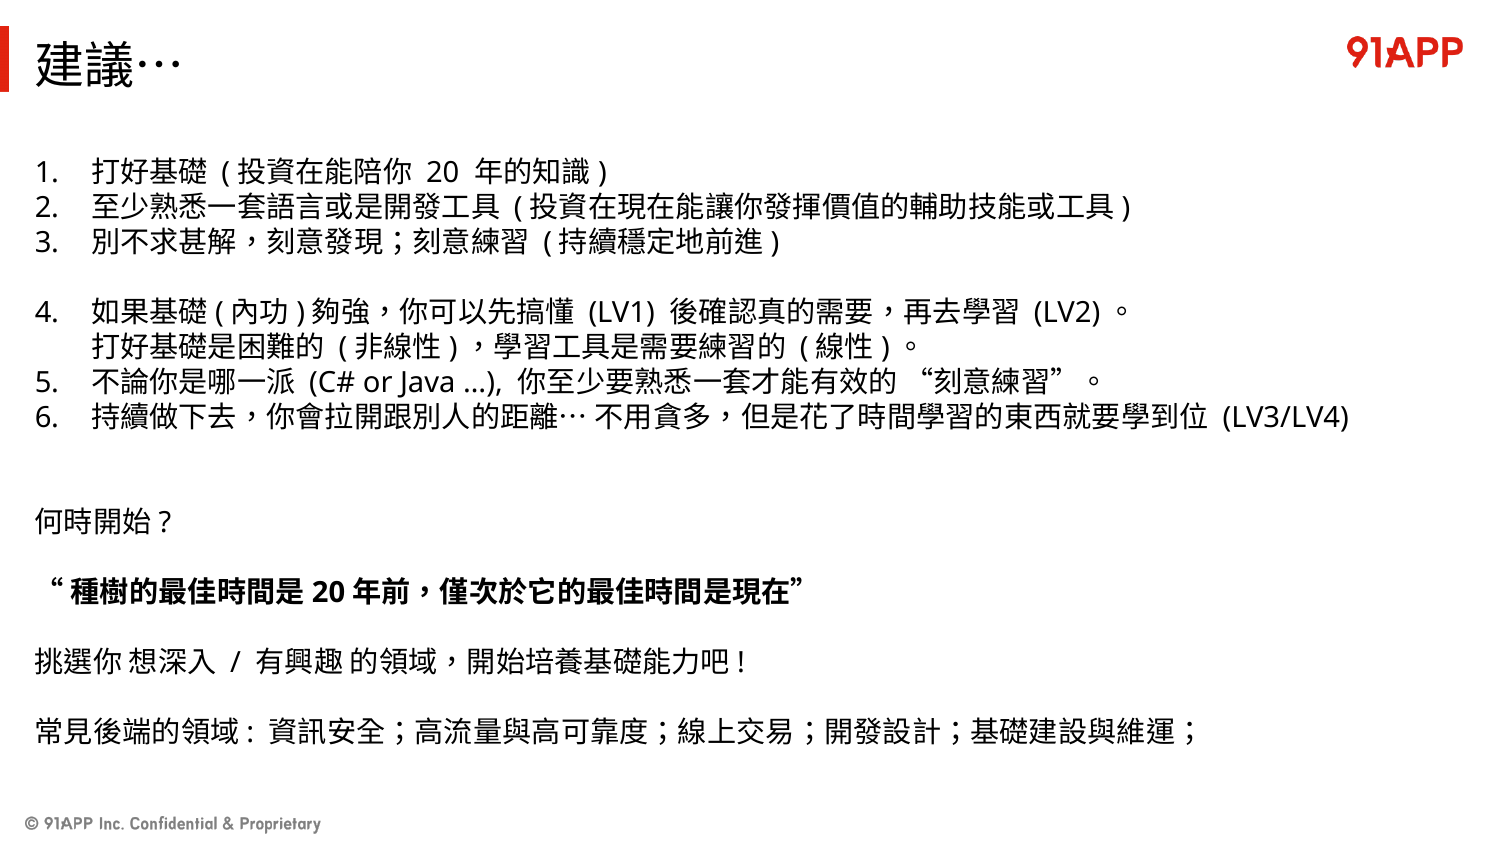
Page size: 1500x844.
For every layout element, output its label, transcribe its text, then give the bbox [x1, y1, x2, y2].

picture [0, 26, 9, 92]
picture [1347, 36, 1463, 68]
picture [25, 816, 321, 834]
title 建議… [19, 18, 1291, 103]
subtitle 打好基礎 (投資在能陪你 20 年的知識) 至少熟悉一套語言或是開發工具 (投資在現在能讓你發揮價值的輔助技能或工具) 別不求甚解，刻意發現；刻意練習 (持續穩定地前進) 如果基礎(內功)夠強，你可以先搞懂 (LV1) 後確認真的需要，再去學習 (LV2)。 打好基礎是困難的 (非線性)，學習工具是需要練習的 (線性)。 不論你是哪一派 (C# or Java …), 你至少要熟悉一套才能有效的 “刻意練習”。 持續做下去，你會拉開跟別人的距離… 不用貪多，但是花了時間學習的東西就要學到位 (LV3/LV4) 何時開始? “種樹的最佳時間是20年前，僅次於它的最佳時間是現在” 挑選你 想深入 / 有興趣 的領域，開始培養基礎能力吧! 常見後端的領域: 資訊安全；高流量與高可靠度；線上交易；開發設計；基礎建設與維運； [19, 103, 1474, 695]
